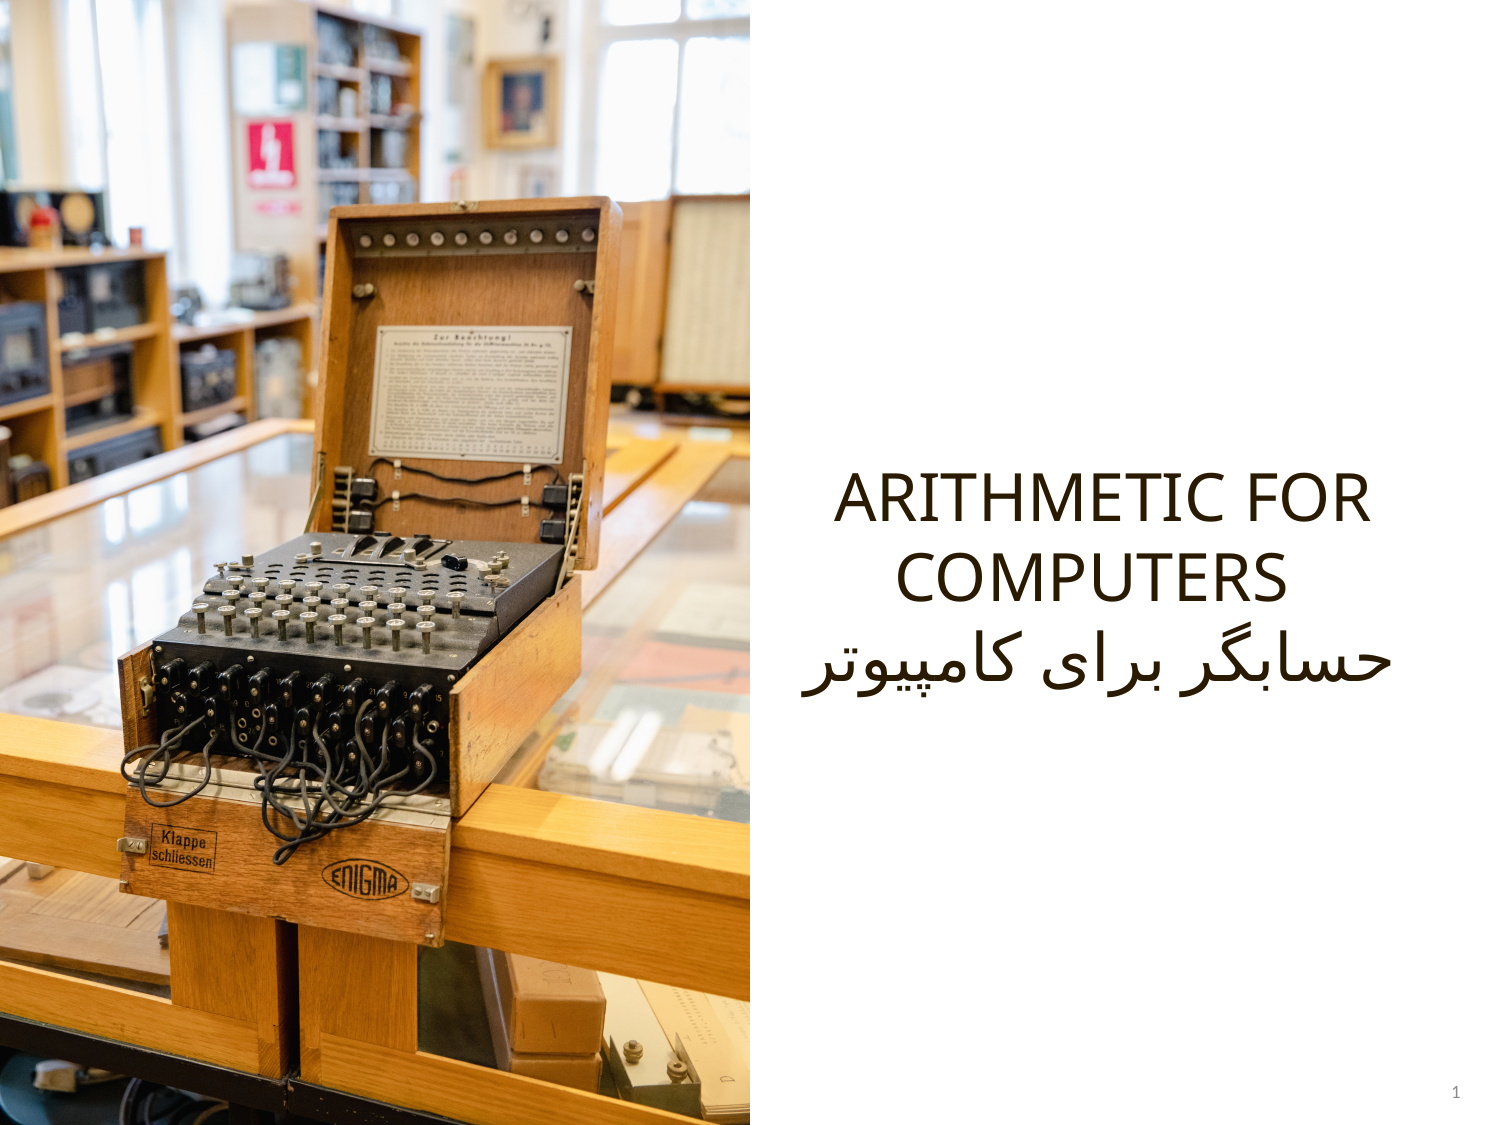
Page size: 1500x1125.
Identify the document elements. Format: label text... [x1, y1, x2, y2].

picture [0, 0, 750, 1125]
slide_number 1 [1420, 1061, 1476, 1121]
text_box ARITHMETIC FOR COMPUTERS حسابگر برای کامپیوتر [750, 419, 1476, 702]
